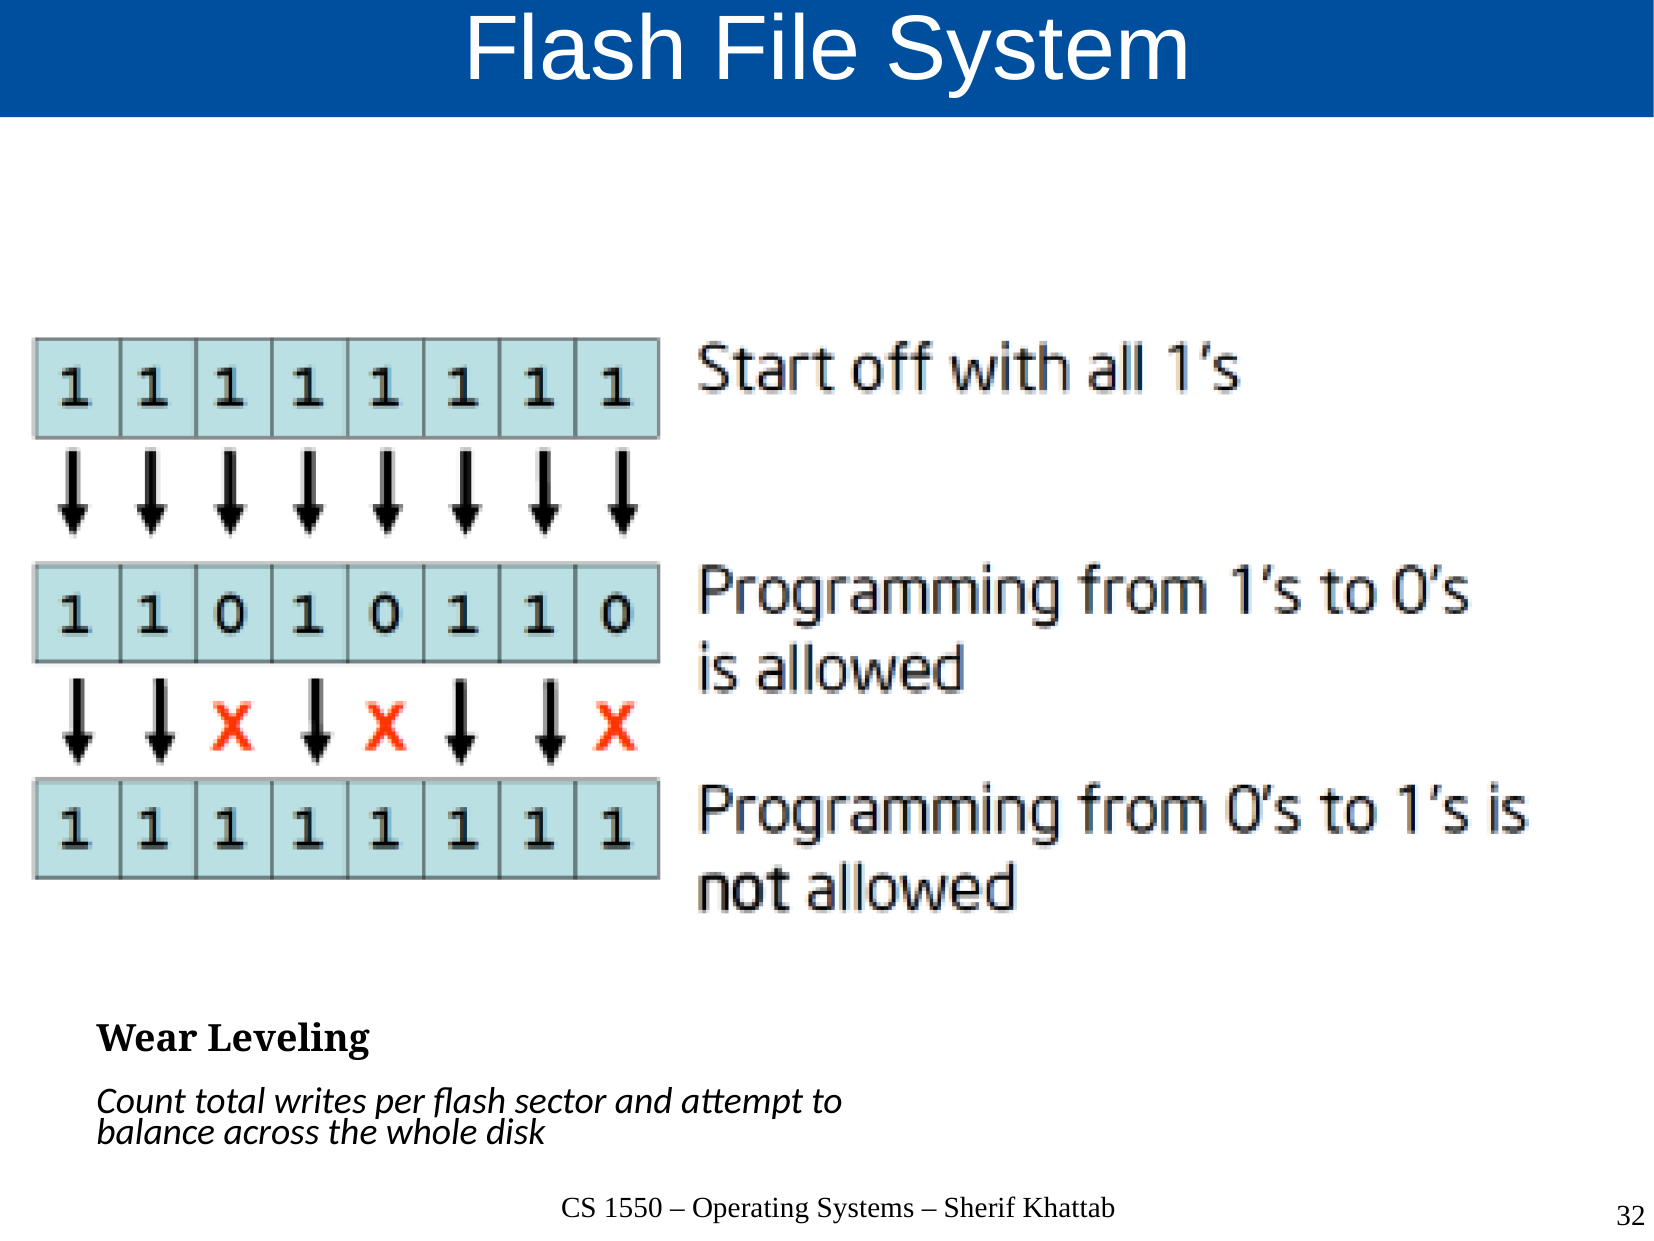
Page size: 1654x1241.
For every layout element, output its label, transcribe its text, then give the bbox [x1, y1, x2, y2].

slide_number 32 [1265, 1198, 1647, 1241]
picture [0, 283, 1654, 957]
title Flash File System [0, 0, 1654, 118]
text_box Wear Leveling Count total writes per flash sector and attempt to balance across the whole disk [81, 1019, 909, 1159]
footer CS 1550 – Operating Systems – Sherif Khattab [460, 1190, 1217, 1241]
